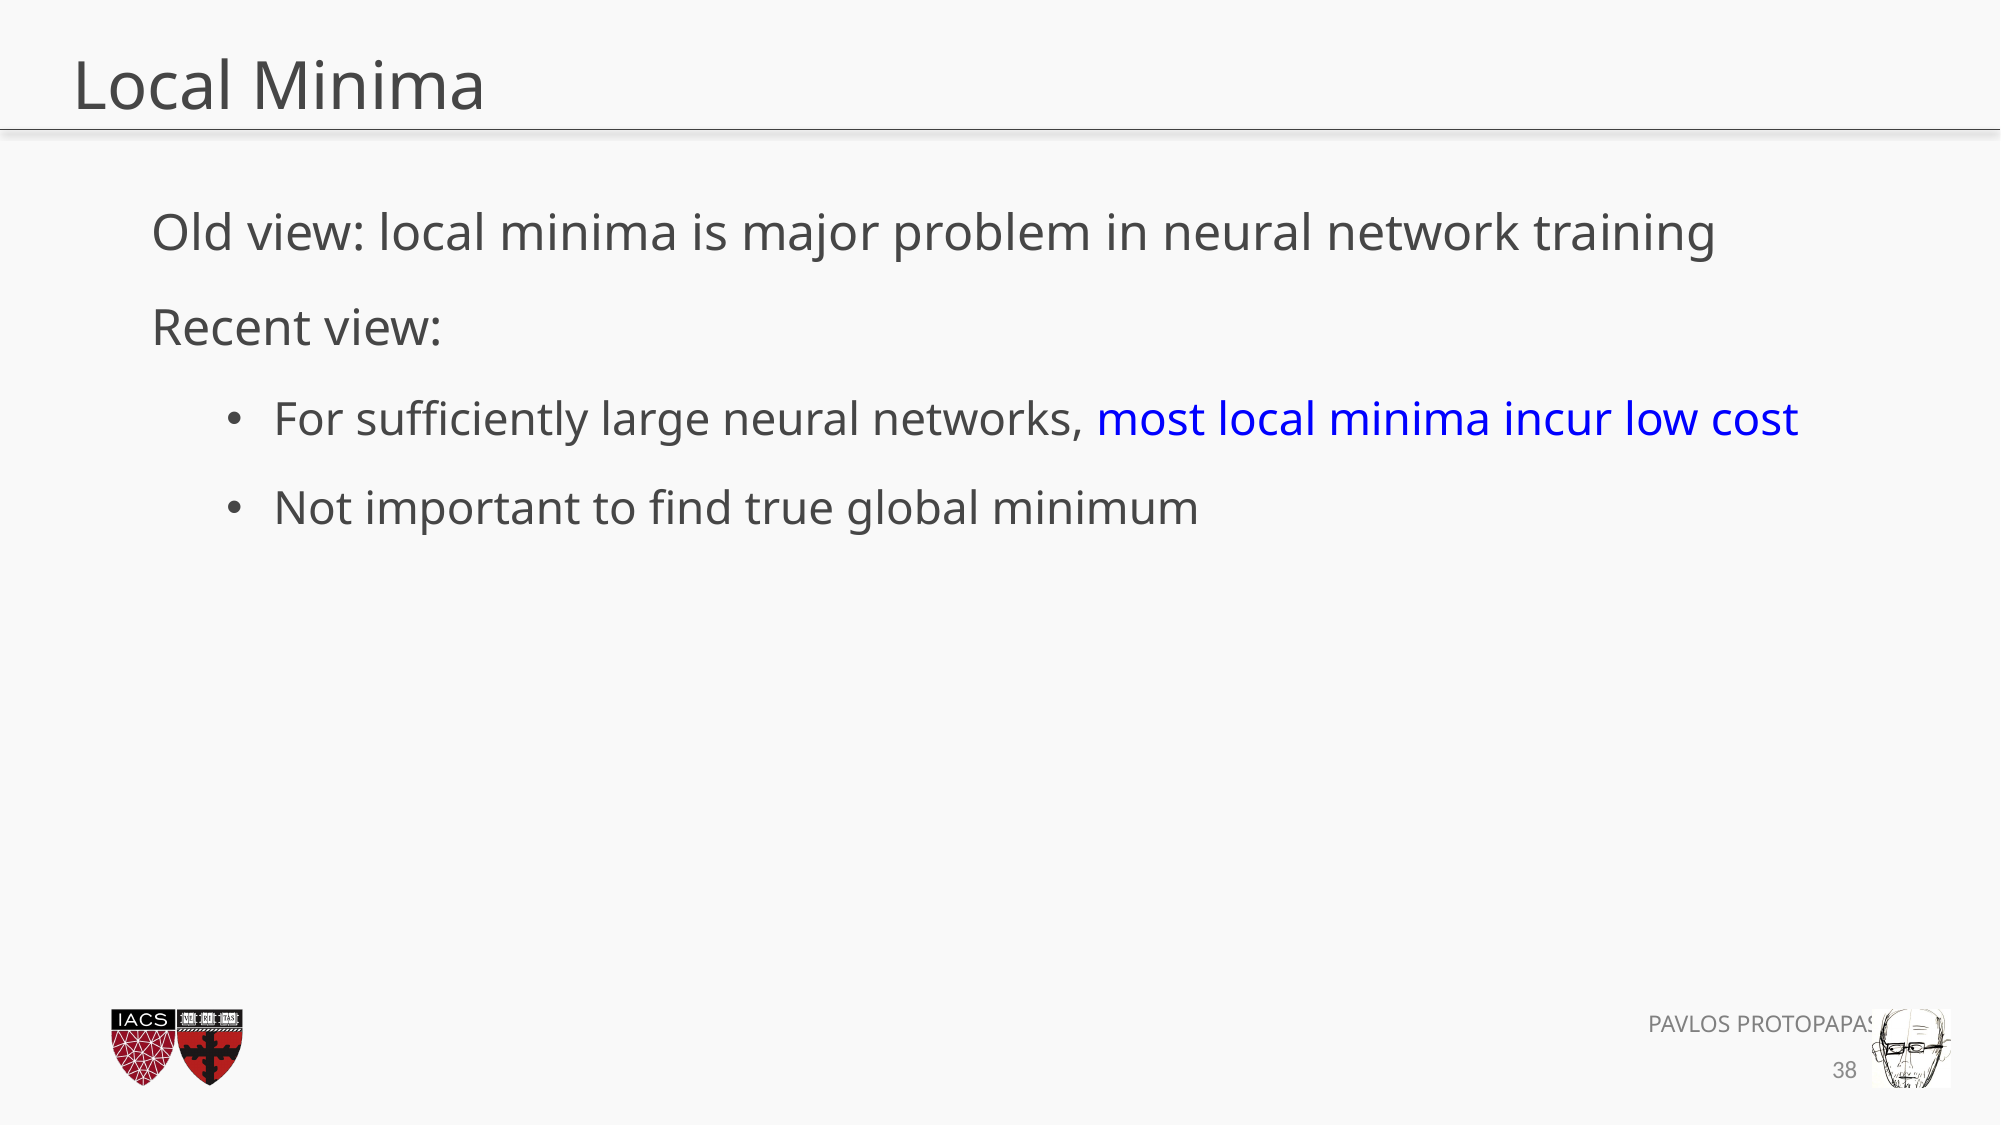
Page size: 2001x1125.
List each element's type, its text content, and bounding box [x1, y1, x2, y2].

list Old view: local minima is major problem in neural network training Recent view: For sufficiently large neural networks, most local minima incur low cost Not important to find true global minimum [136, 193, 1831, 540]
picture [109, 1009, 243, 1086]
title Local Minima [57, 35, 1943, 162]
picture [1872, 1009, 1951, 1088]
slide_number 38 [1405, 1038, 1873, 1099]
